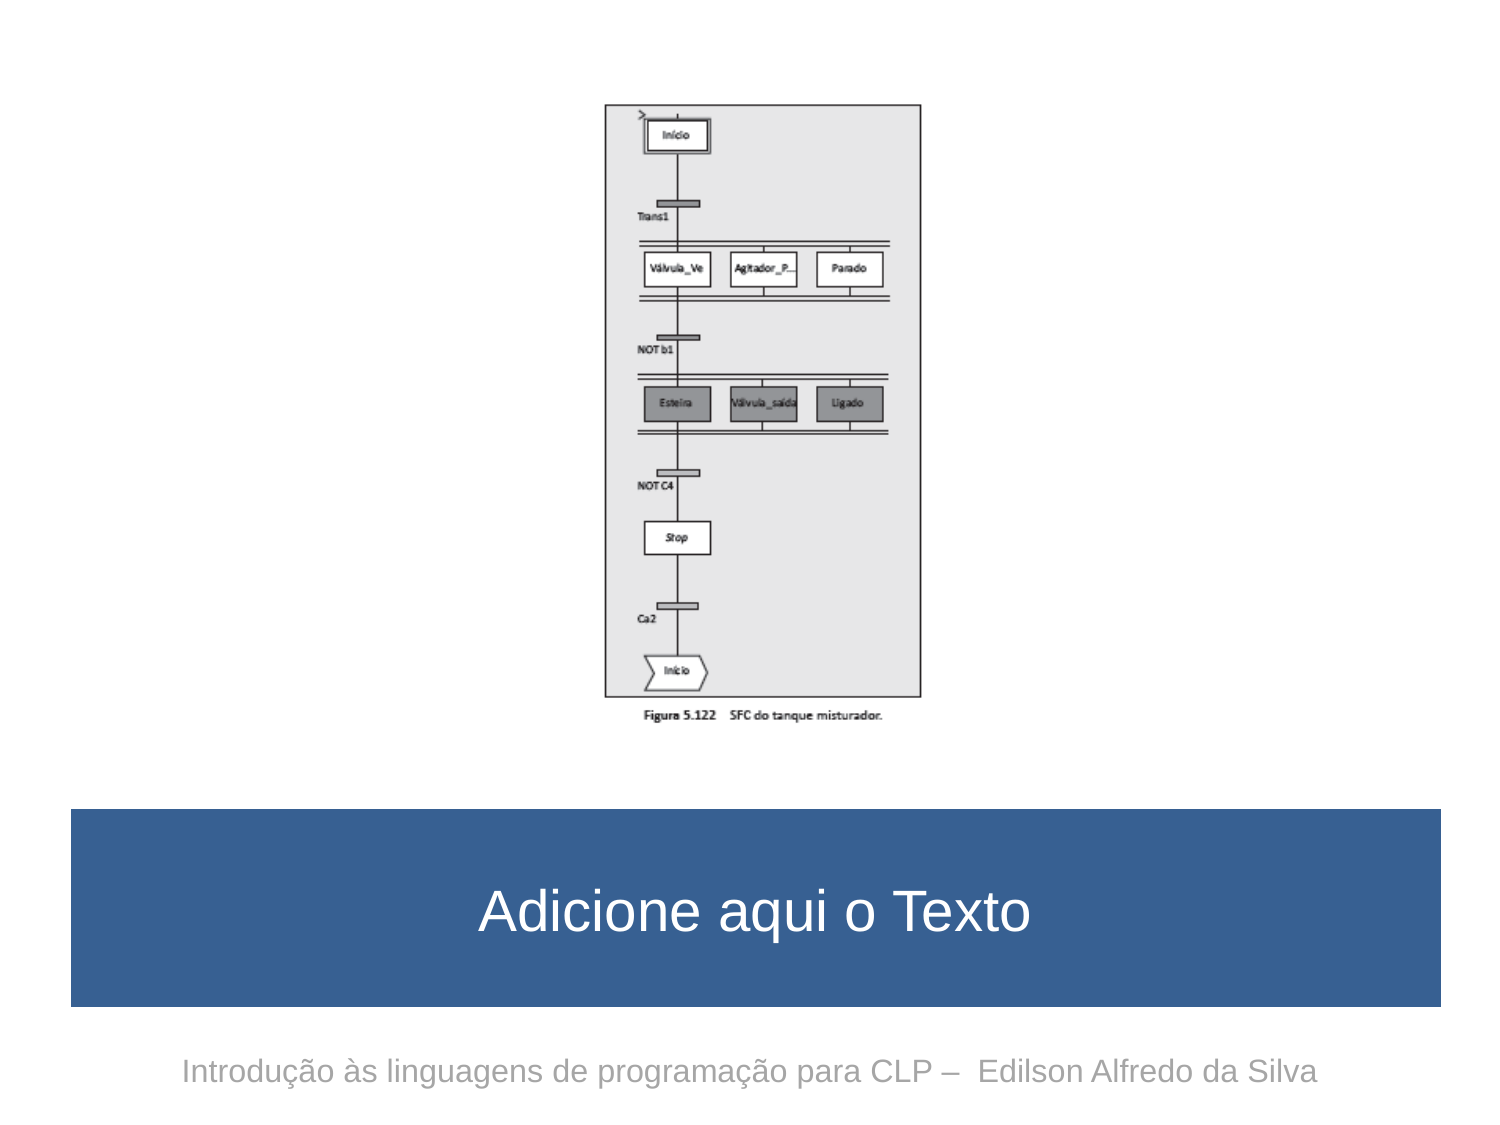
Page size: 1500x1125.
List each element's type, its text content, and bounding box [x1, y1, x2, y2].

picture [569, 89, 931, 734]
footer Introdução às linguagens de programação para CLP – Edilson Alfredo da Silva [0, 1042, 1500, 1103]
text_box Adicione aqui o Texto [70, 808, 1442, 1008]
